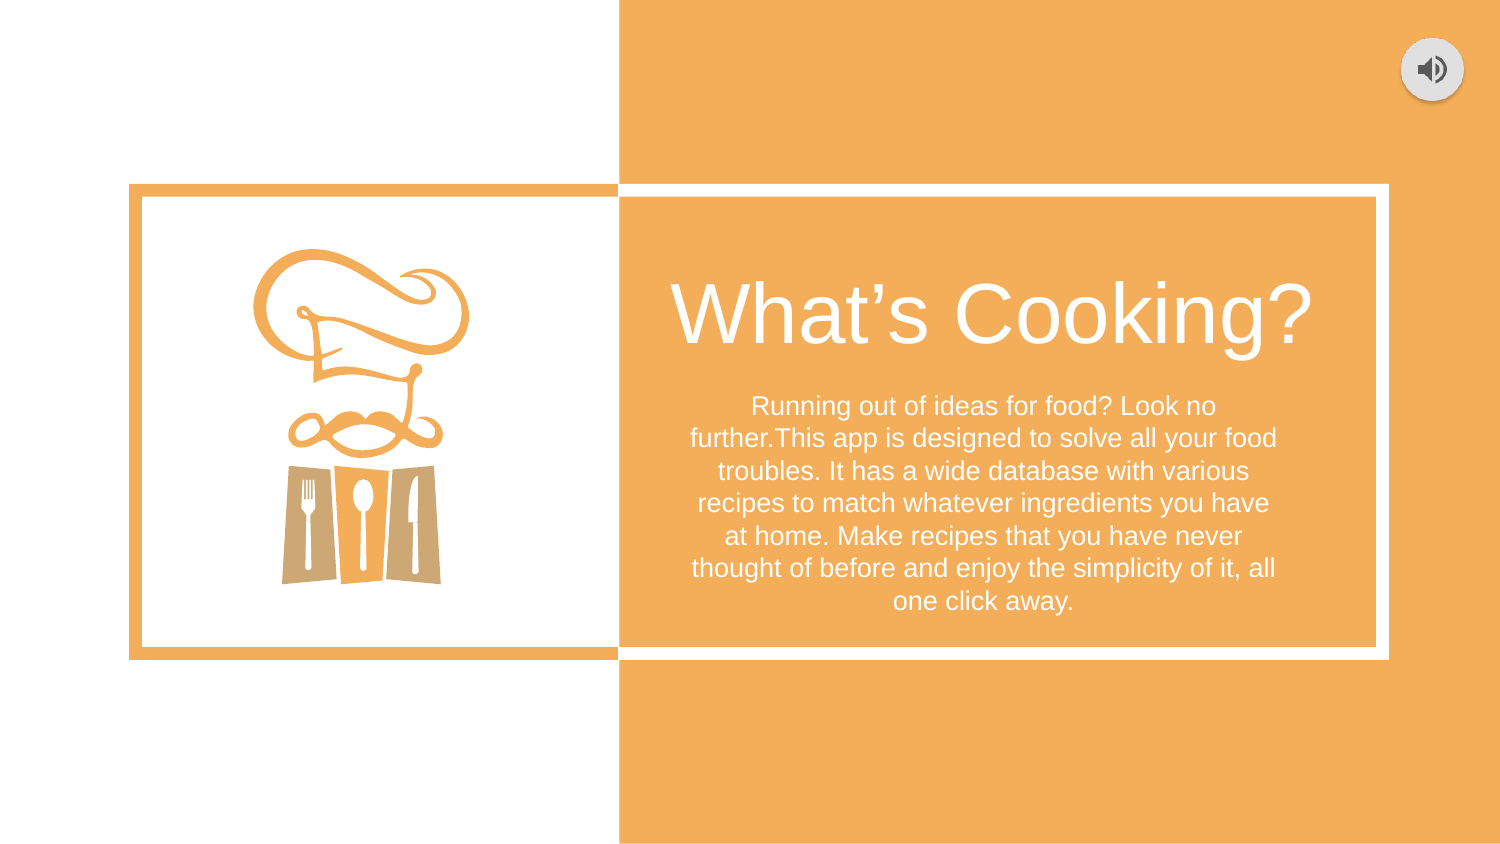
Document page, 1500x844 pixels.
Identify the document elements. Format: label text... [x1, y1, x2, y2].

picture [1394, 31, 1470, 107]
list What’s Cooking? [659, 245, 1356, 387]
text_box Running out of ideas for food? Look no further.This app is designed to solve all your food troubles. It has a wide database with various recipes to match whatever ingredients you have at home. Make recipes that you have never thought of before and enjoy the simplicity of it, all one click away. [674, 377, 1292, 600]
